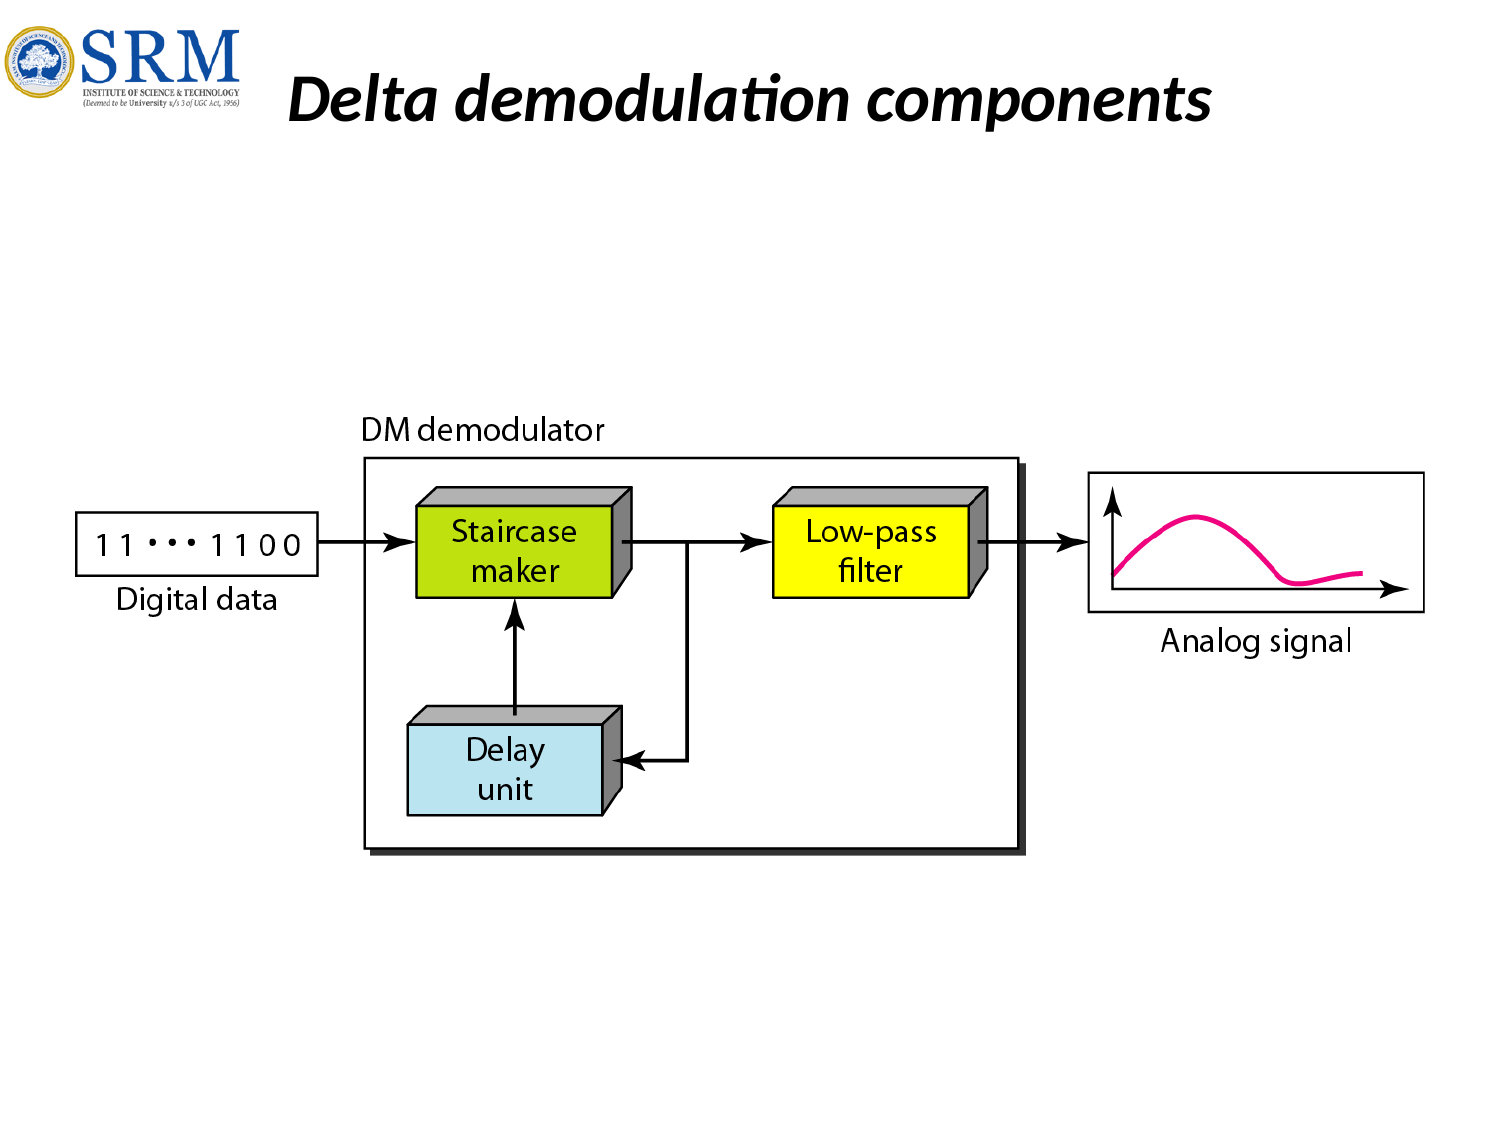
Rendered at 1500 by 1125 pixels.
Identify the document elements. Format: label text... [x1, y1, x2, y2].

title Delta demodulation components [75, 45, 1425, 233]
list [74, 411, 1426, 856]
picture [1, 10, 246, 118]
